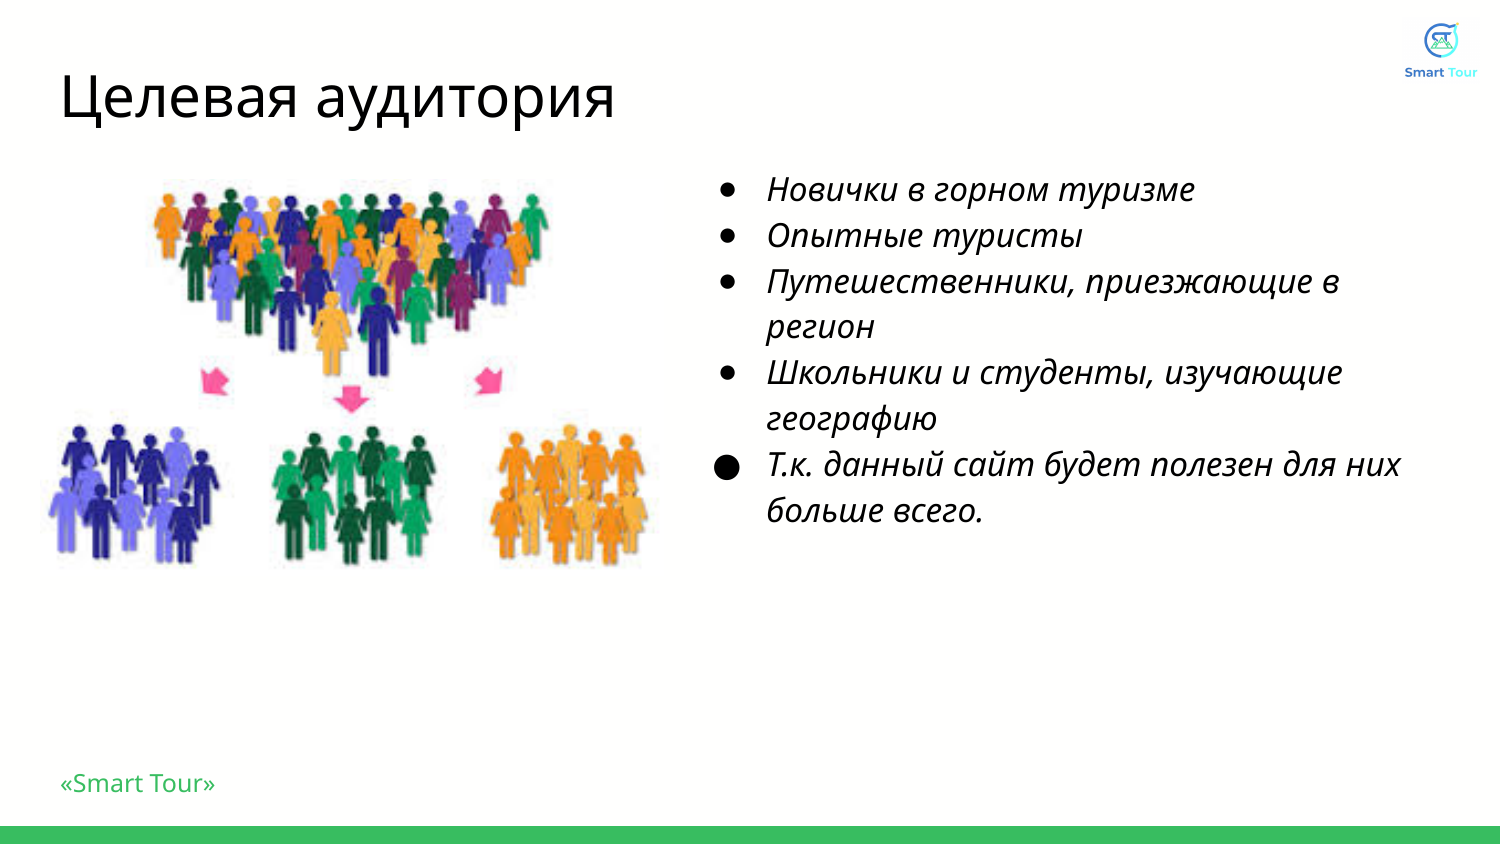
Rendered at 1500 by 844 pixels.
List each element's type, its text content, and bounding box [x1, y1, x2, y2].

subtitle «Smart Tour» [60, 767, 1233, 813]
title Целевая аудитория [59, 59, 1401, 201]
text_box Новички в горном туризме Опытные туристы Путешественники, приезжающие в регион Школьники и студенты, изучающие географию Т.к. данный сайт будет полезен для них больше всего. [691, 161, 1441, 588]
picture [39, 179, 664, 576]
picture [1402, 17, 1480, 84]
